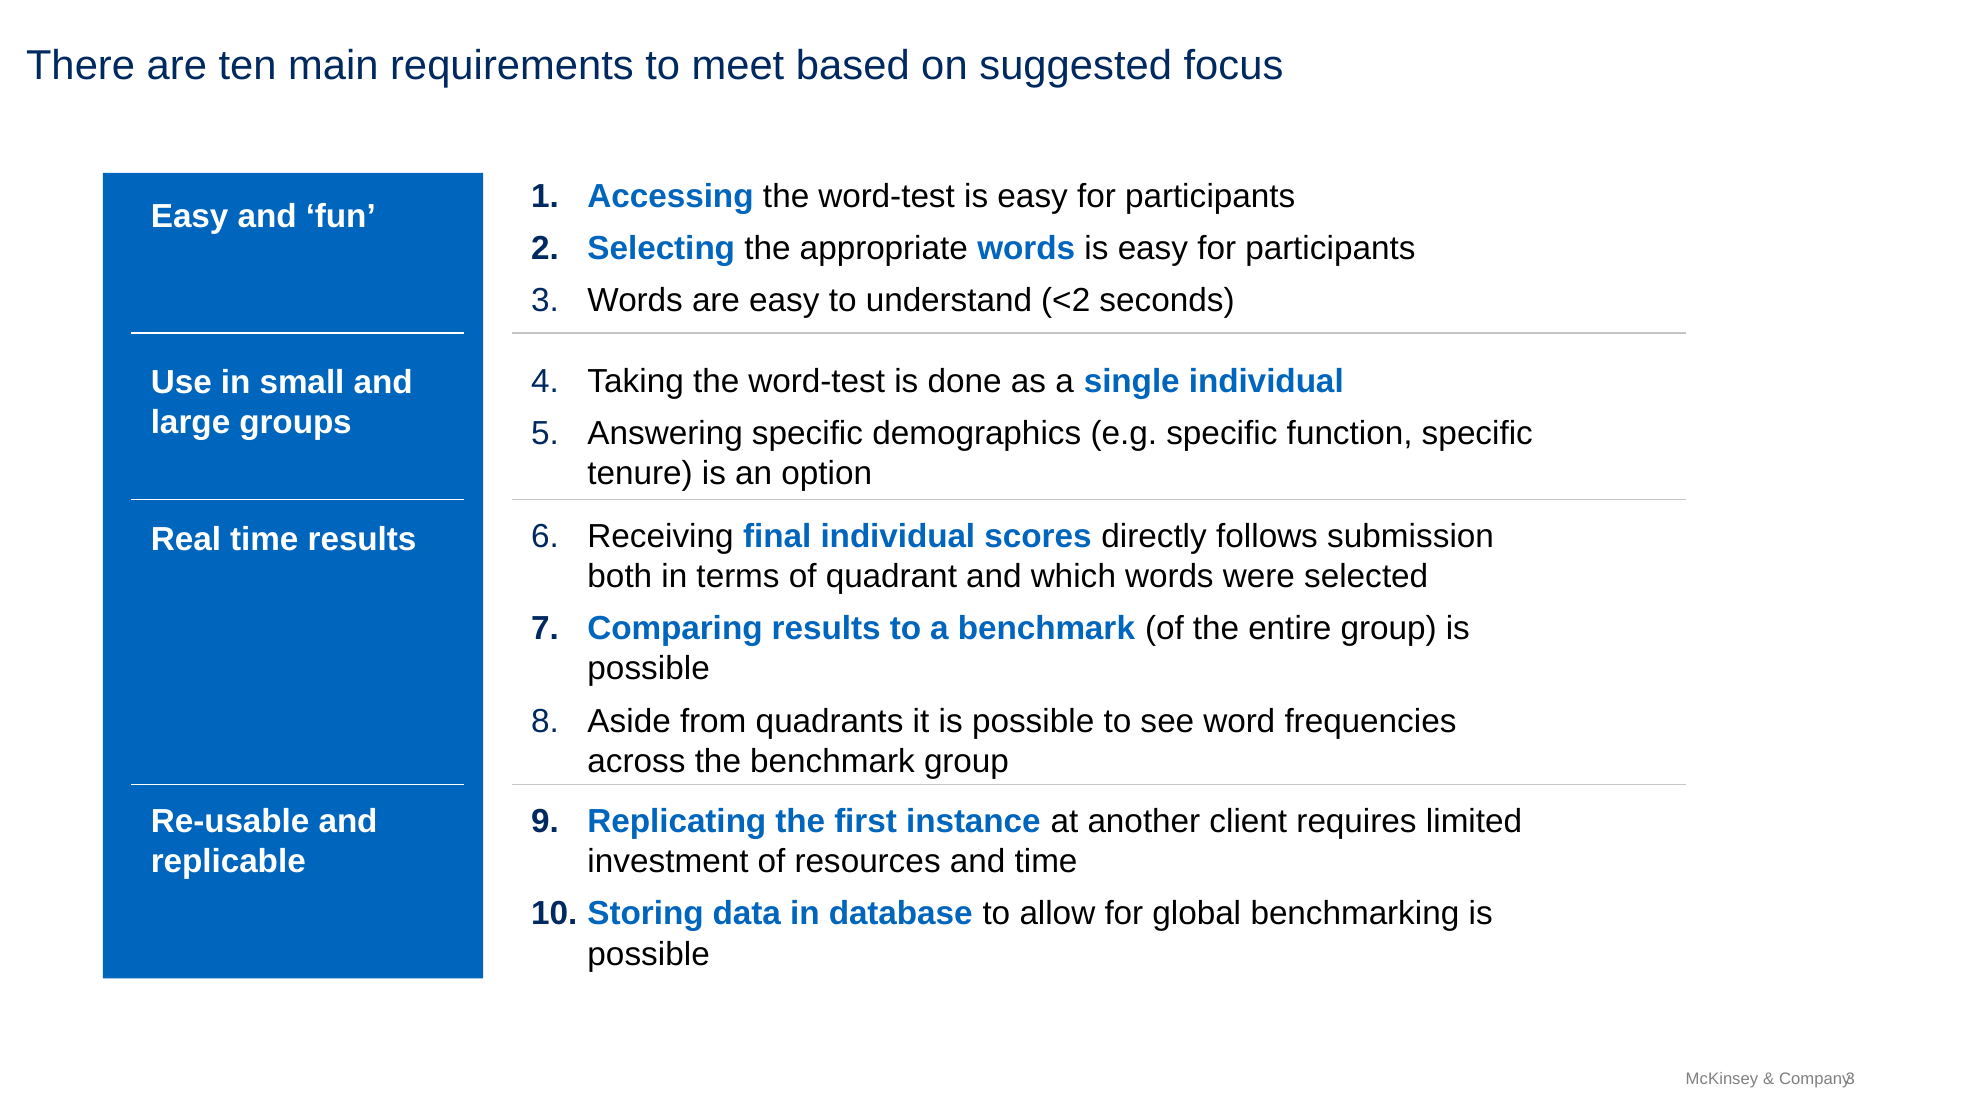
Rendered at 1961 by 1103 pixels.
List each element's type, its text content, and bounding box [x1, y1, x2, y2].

text_box Replicating the first instance at another client requires limited investment of resources and time Storing data in database to allow for global benchmarking is possible [530, 799, 1550, 972]
text_box Taking the word-test is done as a single individual Answering specific demographics (e.g. specific function, specific tenure) is an option [530, 358, 1550, 492]
text_box Accessing the word-test is easy for participants Selecting the appropriate words is easy for participants Words are easy to understand (<2 seconds) [530, 173, 1550, 319]
text_box [102, 172, 484, 979]
text_box Real time results [150, 517, 449, 558]
text_box Easy and ‘fun’ [150, 194, 449, 235]
text_box Receiving final individual scores directly follows submission both in terms of quadrant and which words were selected Comparing results to a benchmark (of the entire group) is possible Aside from quadrants it is possible to see word frequencies across the benchmark group [530, 514, 1550, 779]
text_box Use in small and large groups [150, 360, 449, 441]
text_box Re-usable and replicable [150, 799, 449, 880]
title There are ten main requirements to meet based on suggested focus [26, 37, 1912, 89]
